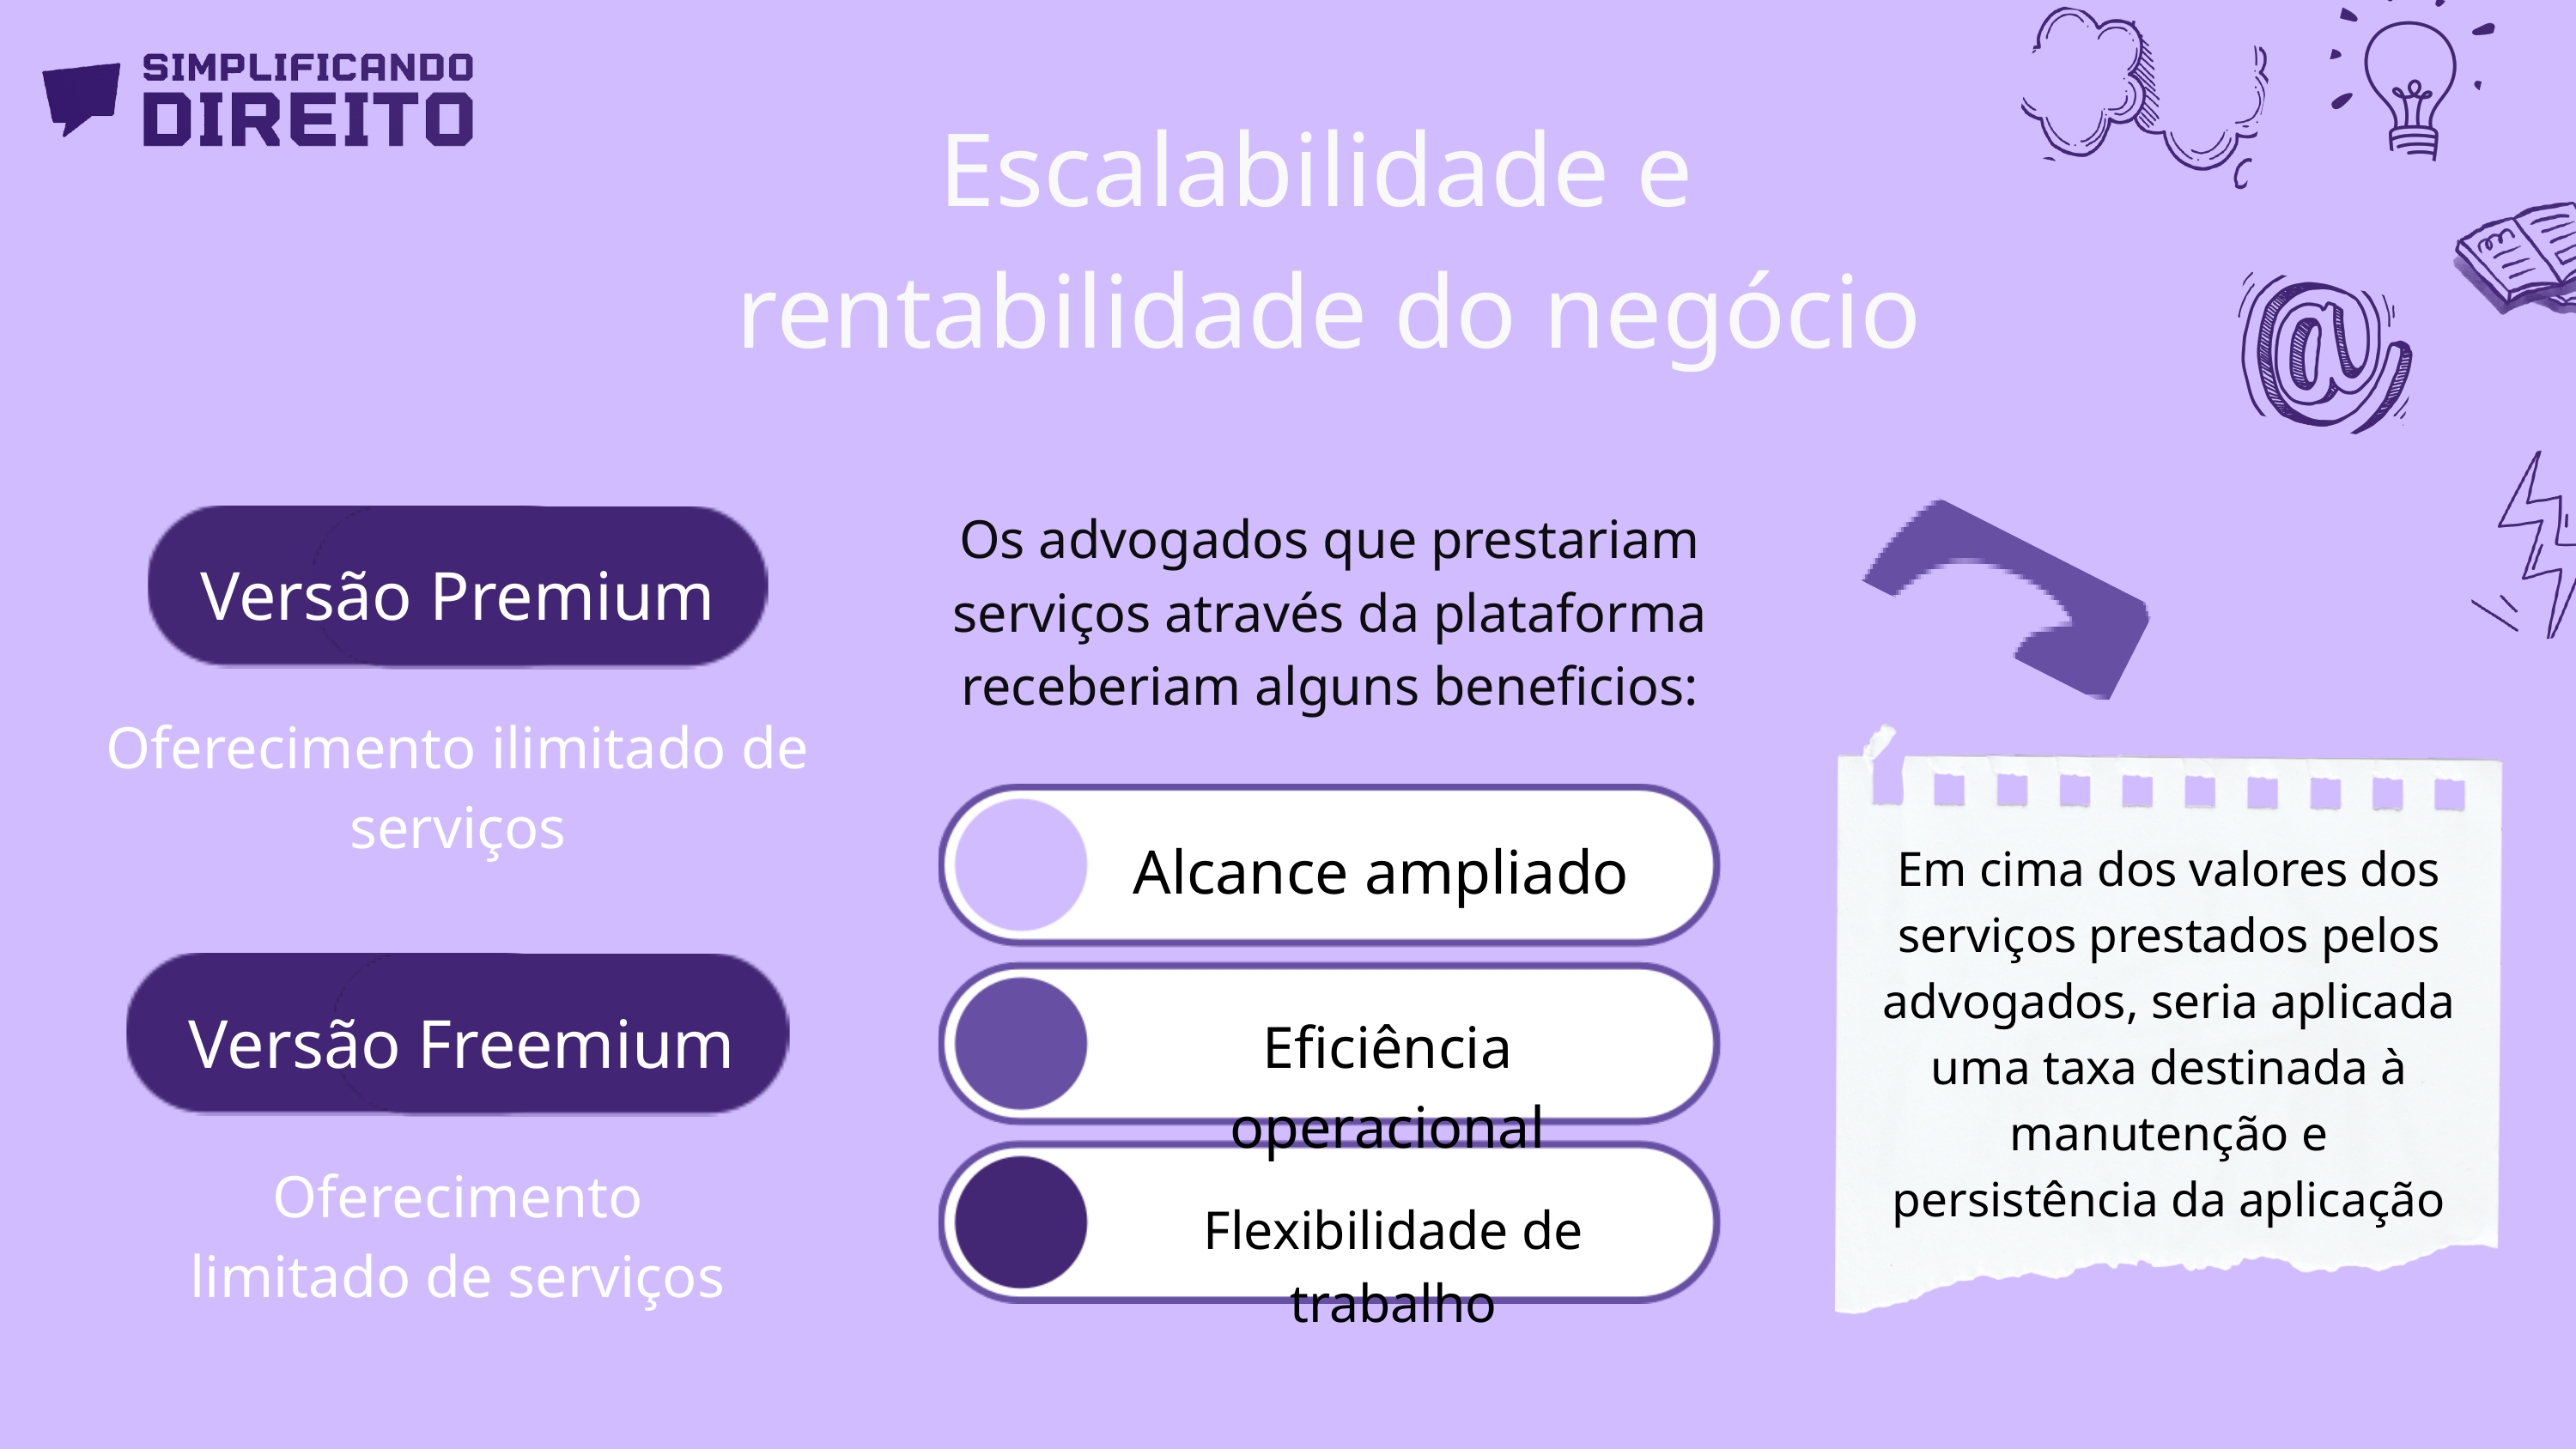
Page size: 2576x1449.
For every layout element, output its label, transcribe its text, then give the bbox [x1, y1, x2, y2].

text_box Os advogados que prestariam serviços através da plataforma receberiam alguns beneficios: [908, 495, 1751, 716]
text_box [2012, 2, 2275, 200]
text_box [28, 27, 495, 174]
text_box [1835, 470, 2156, 706]
text_box [1835, 724, 2504, 1314]
text_box Escalabilidade e rentabilidade do negócio [464, 84, 2196, 368]
text_box [2312, 0, 2499, 168]
text_box [2218, 268, 2427, 444]
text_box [938, 784, 1722, 1304]
text_box Oferecimento ilimitado de serviços [92, 700, 825, 861]
text_box Em cima dos valores dos serviços prestados pelos advogados, seria aplicada uma taxa destinada à manutenção e persistência da aplicação [1873, 828, 2465, 1227]
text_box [126, 953, 790, 1117]
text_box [148, 506, 769, 670]
text_box [2451, 202, 2576, 335]
text_box [2451, 446, 2576, 649]
text_box Oferecimento limitado de serviços [173, 1149, 744, 1309]
